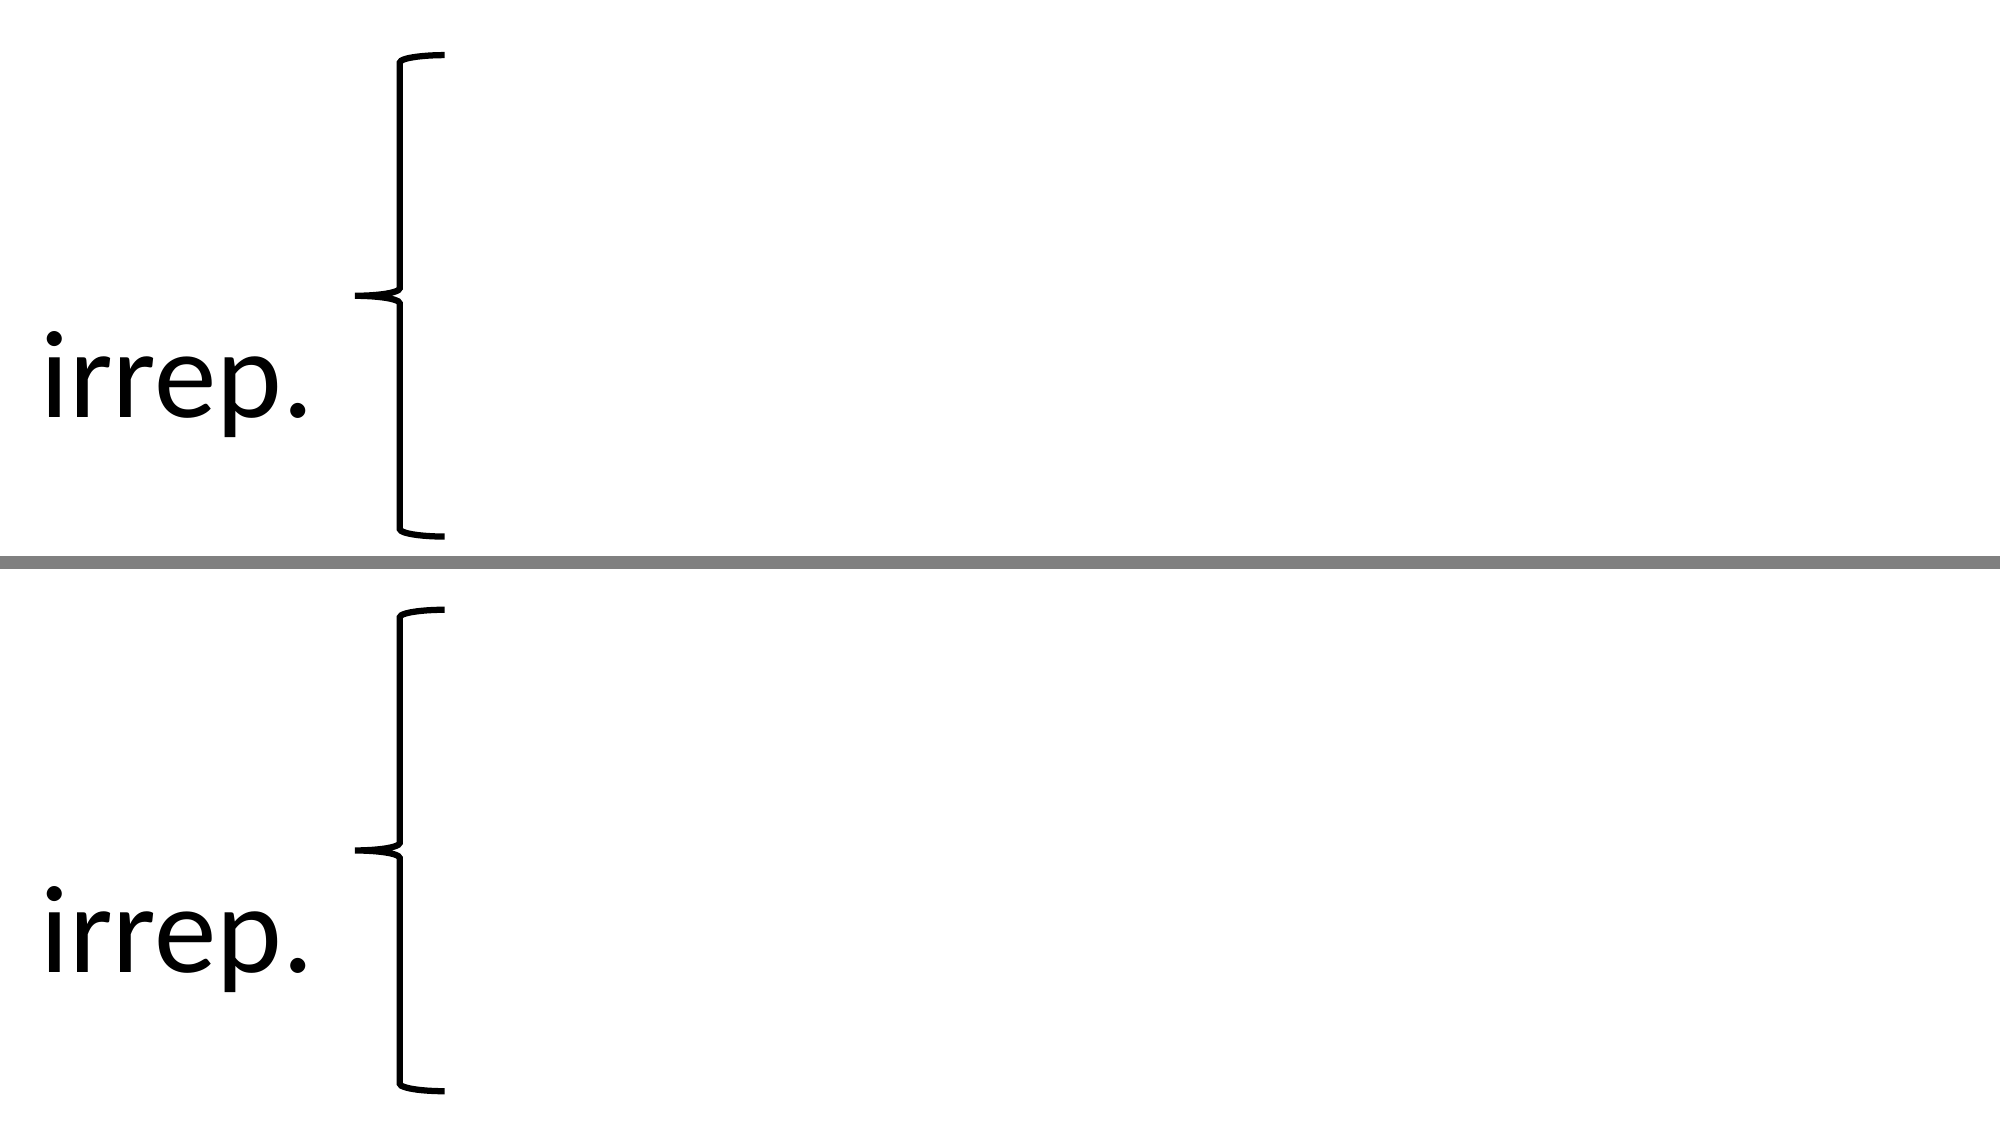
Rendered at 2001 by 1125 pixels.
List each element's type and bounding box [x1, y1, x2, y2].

text_box [0, 609, 1021, 1092]
text_box [0, 47, 1021, 537]
